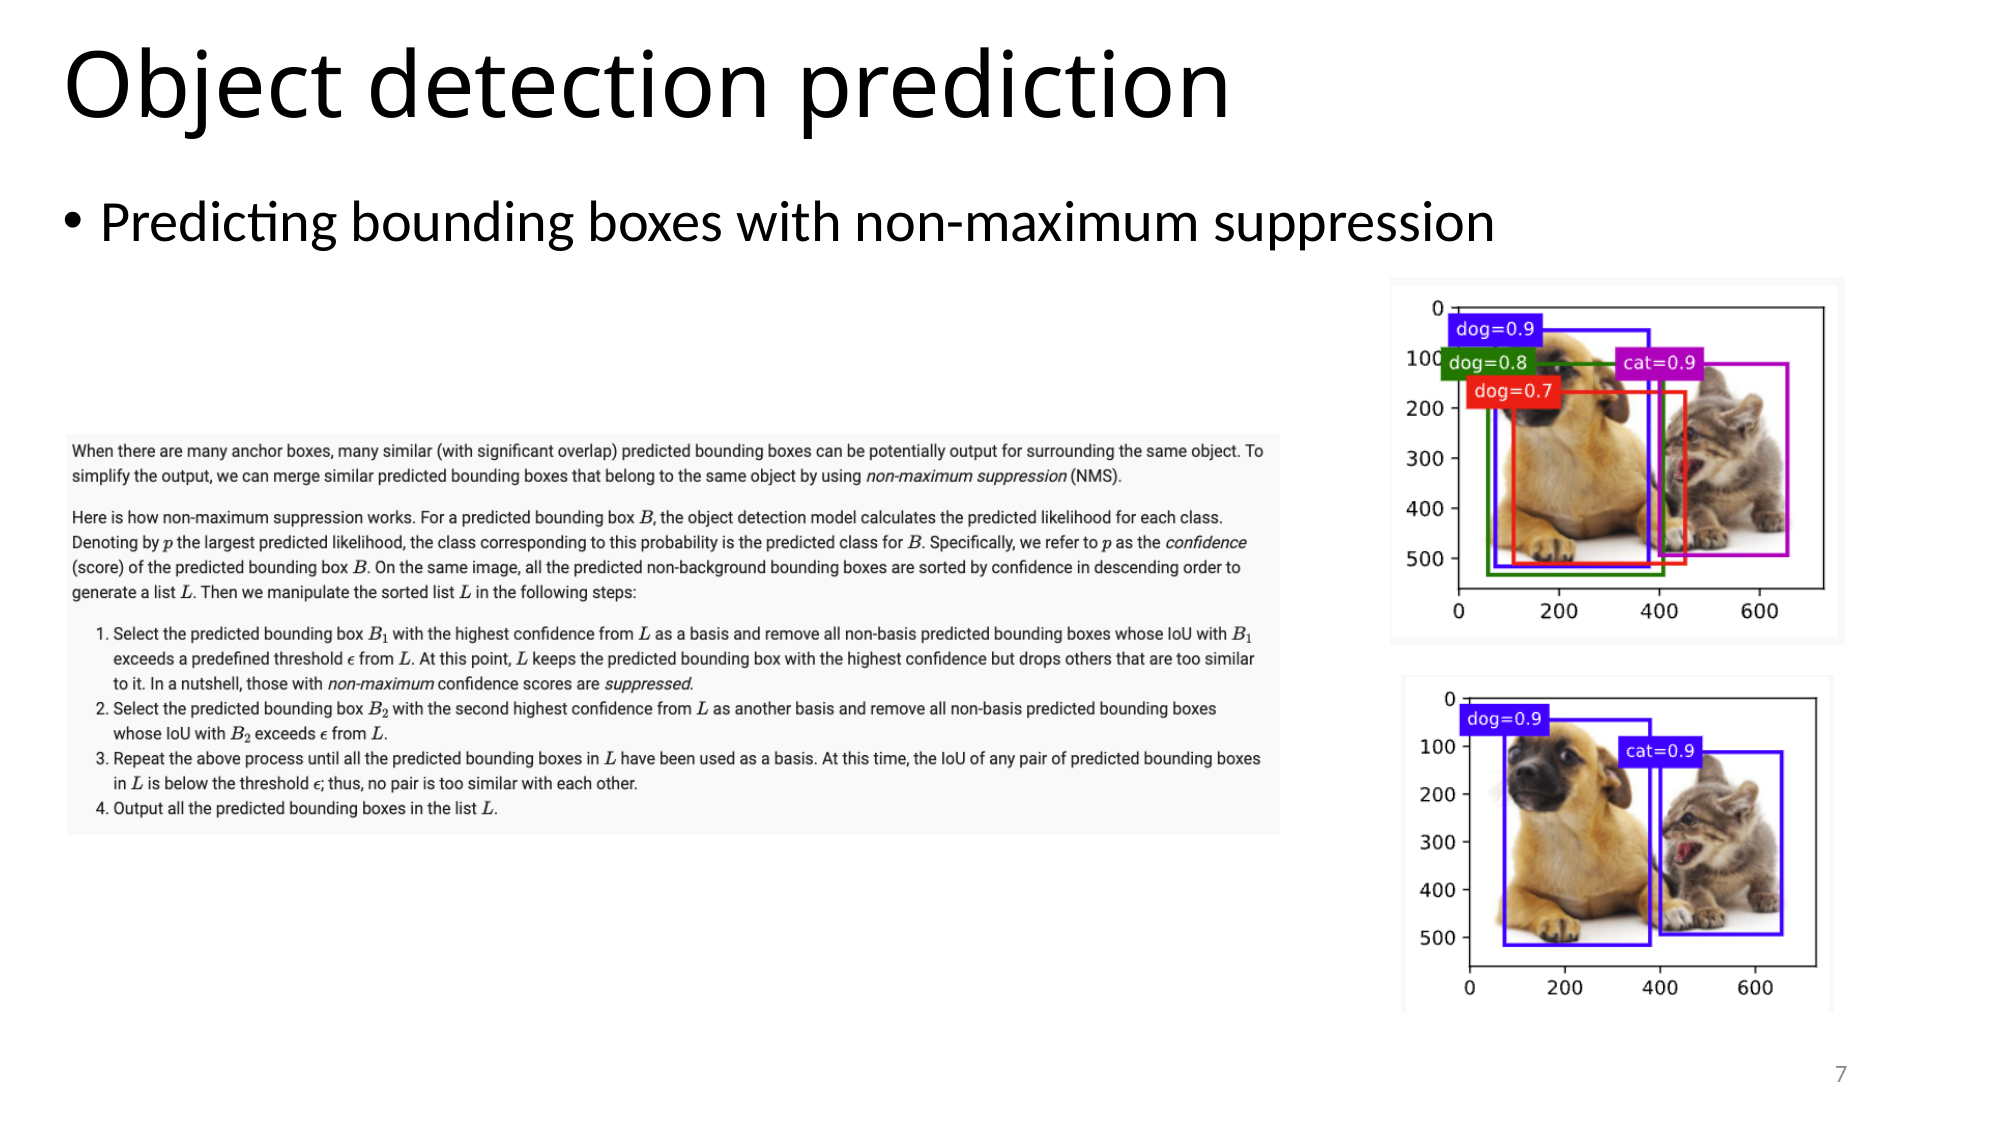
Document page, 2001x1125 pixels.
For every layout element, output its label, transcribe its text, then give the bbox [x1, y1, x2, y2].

picture [1401, 675, 1834, 1013]
picture [1390, 277, 1845, 645]
list Predicting bounding boxes with non-maximum suppression [47, 183, 1773, 898]
picture [66, 434, 1280, 835]
title Object detection prediction [47, 23, 1773, 153]
slide_number 7 [1412, 1042, 1863, 1103]
